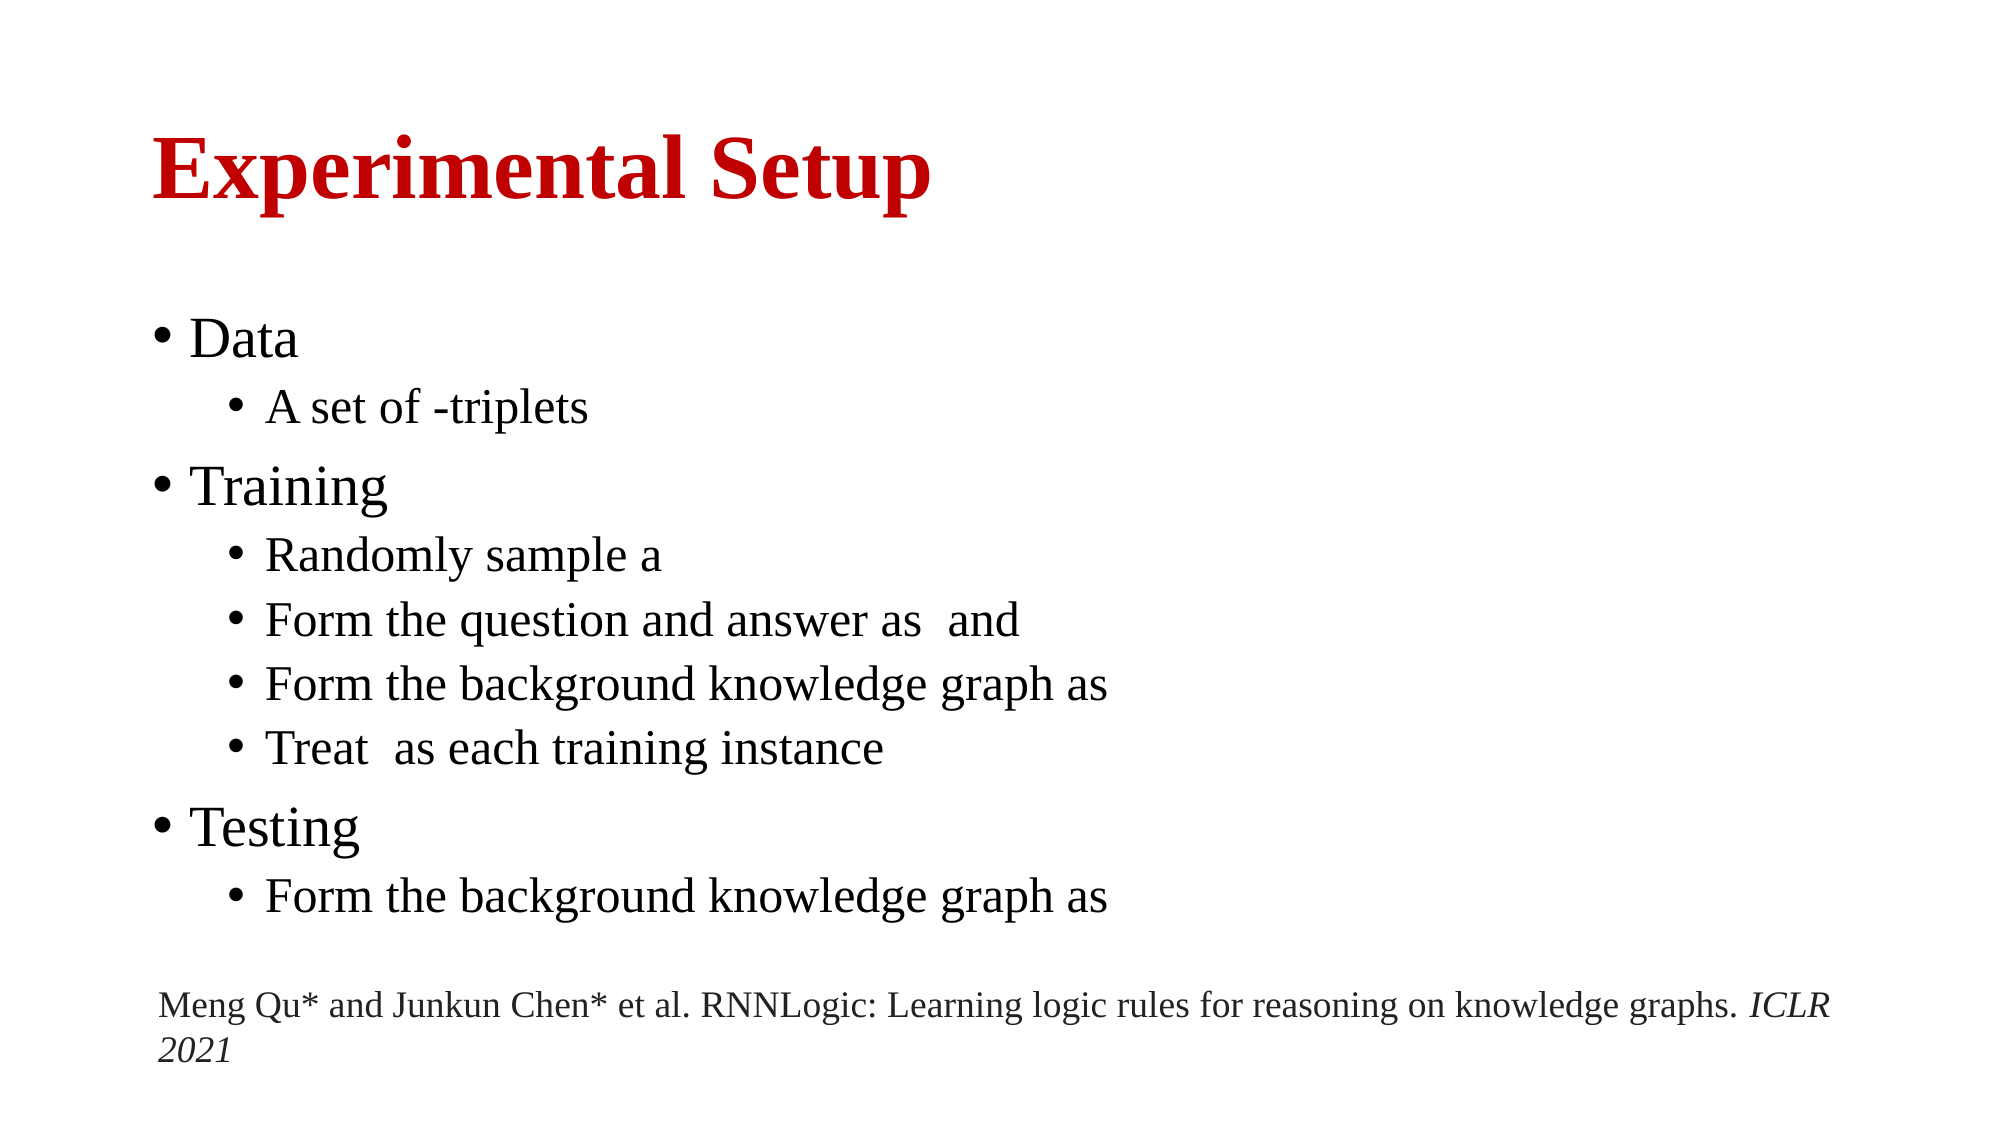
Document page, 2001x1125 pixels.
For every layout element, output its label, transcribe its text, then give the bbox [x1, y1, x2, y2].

title Experimental Setup [137, 59, 1863, 278]
text_box Meng Qu* and Junkun Chen* et al. RNNLogic: Learning logic rules for reasoning on knowledge graphs. ICLR 2021 [143, 973, 1869, 1078]
